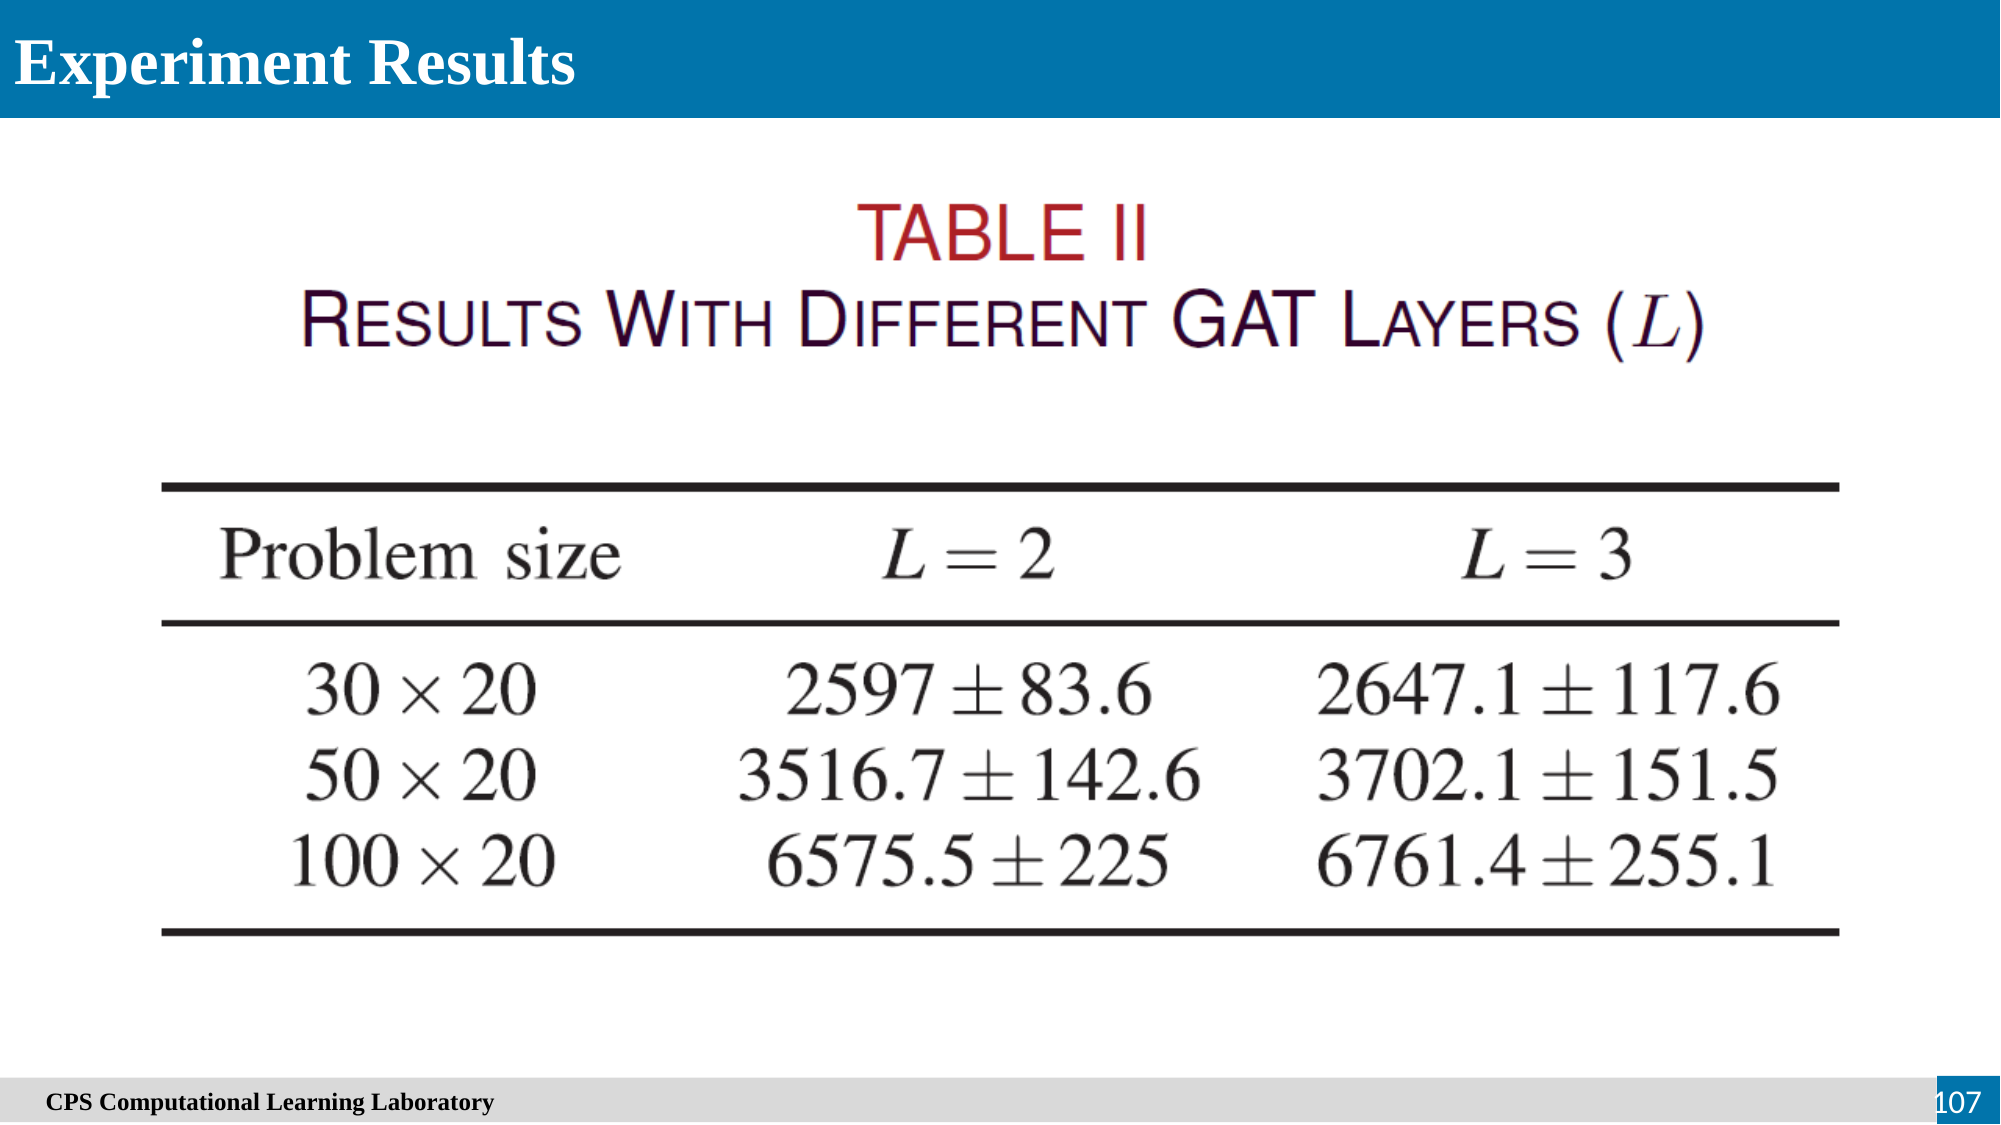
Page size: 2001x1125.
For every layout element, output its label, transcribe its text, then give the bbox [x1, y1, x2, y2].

text_box [0, 0, 2000, 119]
text_box 107 [1903, 1070, 1997, 1074]
text_box Experiment Results [0, 10, 806, 106]
picture [140, 173, 1860, 952]
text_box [0, 1074, 2000, 1125]
